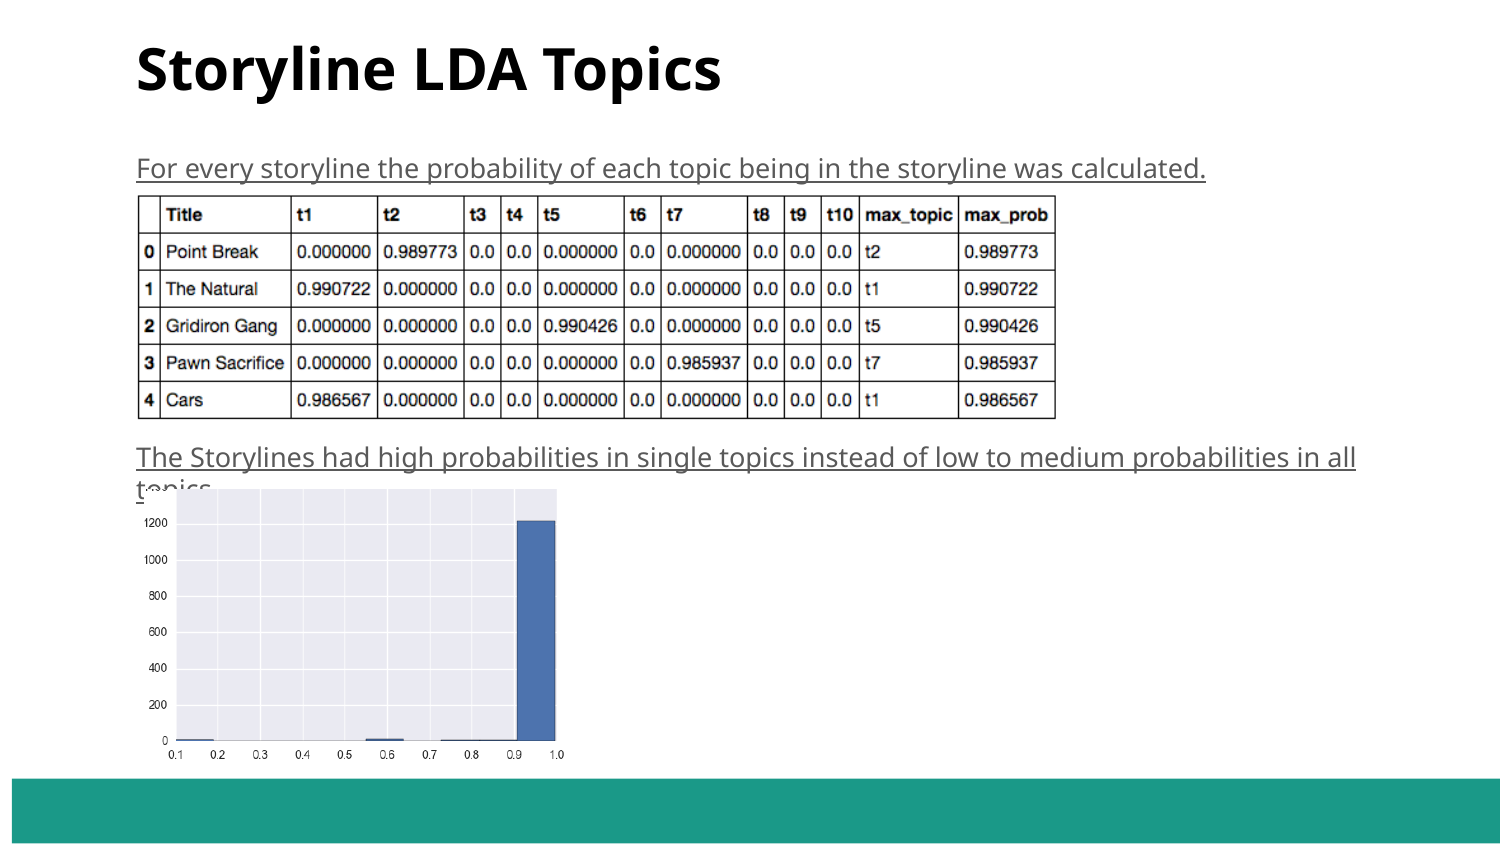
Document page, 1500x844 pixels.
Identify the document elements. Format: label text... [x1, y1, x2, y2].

title Storyline LDA Topics [121, 16, 1383, 105]
picture [143, 489, 579, 779]
text_box [11, 778, 1500, 844]
picture [132, 193, 1061, 423]
text_box For every storyline the probability of each topic being in the storyline was calculated. The Storylines had high probabilities in single topics instead of low to medium probabilities in all topics [121, 136, 1379, 677]
